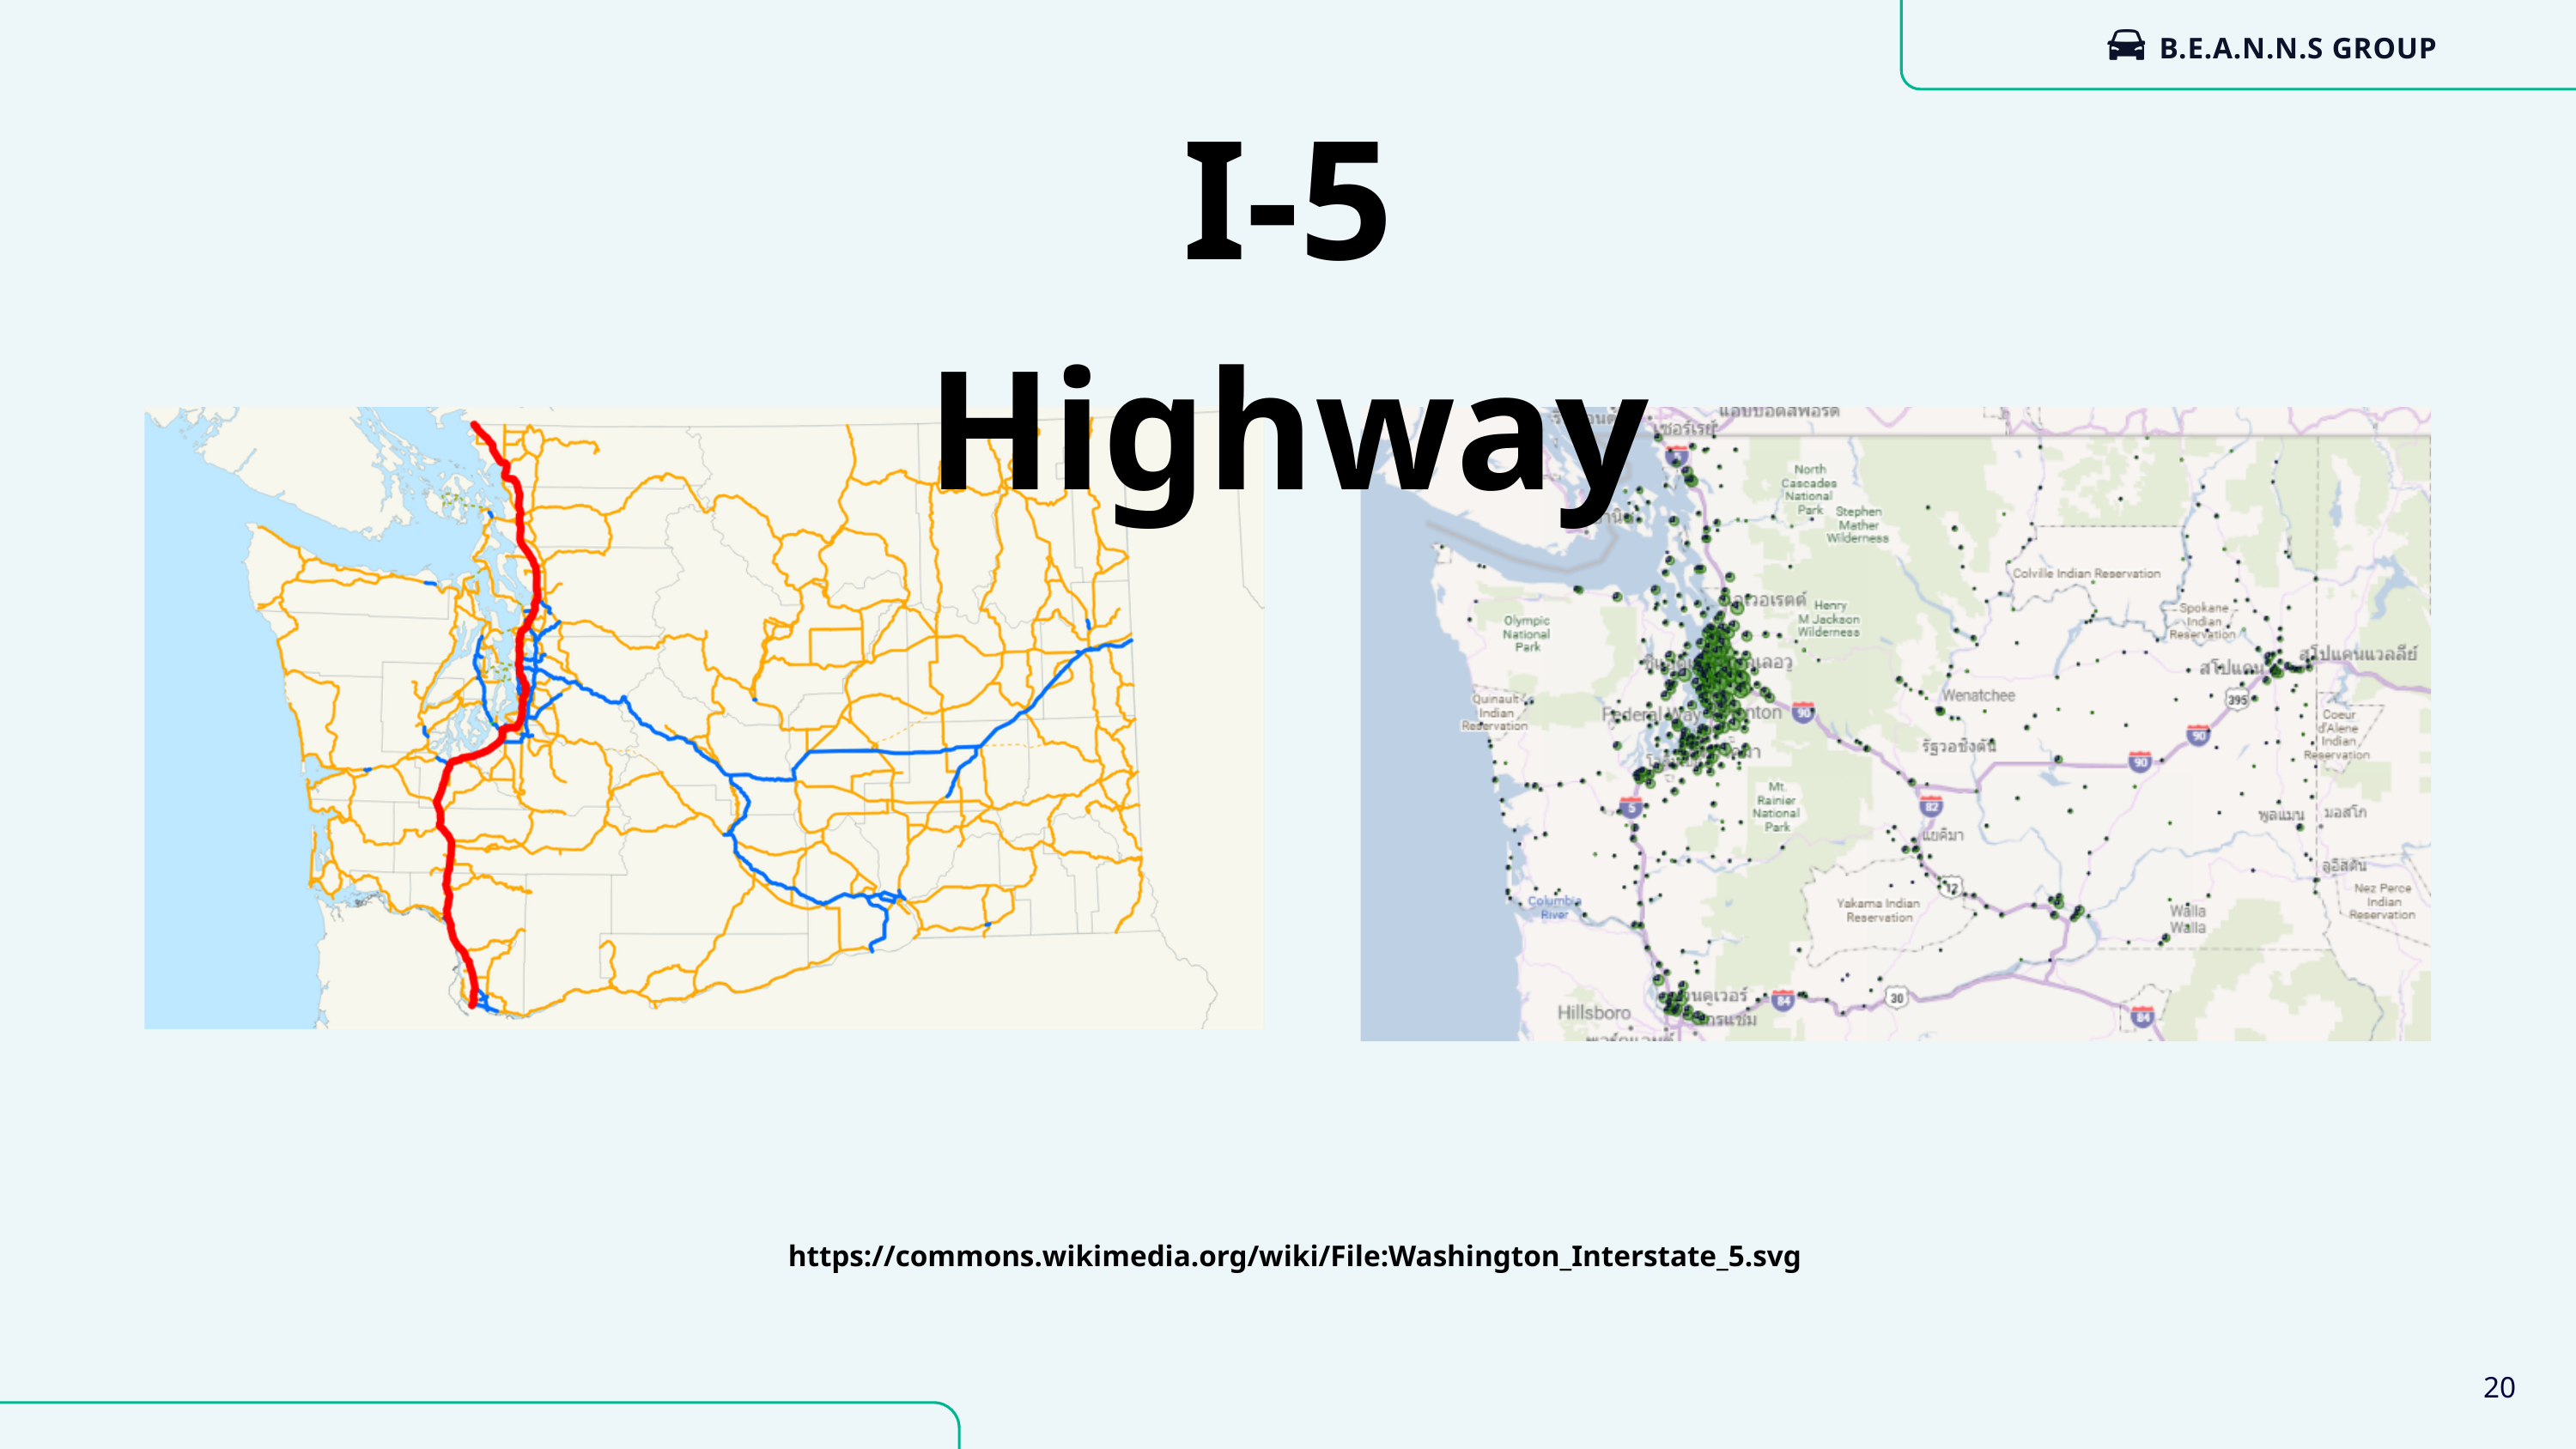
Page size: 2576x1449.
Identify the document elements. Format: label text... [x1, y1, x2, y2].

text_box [0, 1402, 960, 1449]
text_box [1360, 407, 2432, 1041]
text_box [1901, 0, 2576, 90]
text_box I-5 Highway [816, 62, 1759, 523]
text_box [144, 407, 1265, 1029]
text_box https://commons.wikimedia.org/wiki/File:Washington_Interstate_5.svg [306, 1232, 2286, 1272]
text_box 20 [2482, 1357, 2521, 1404]
